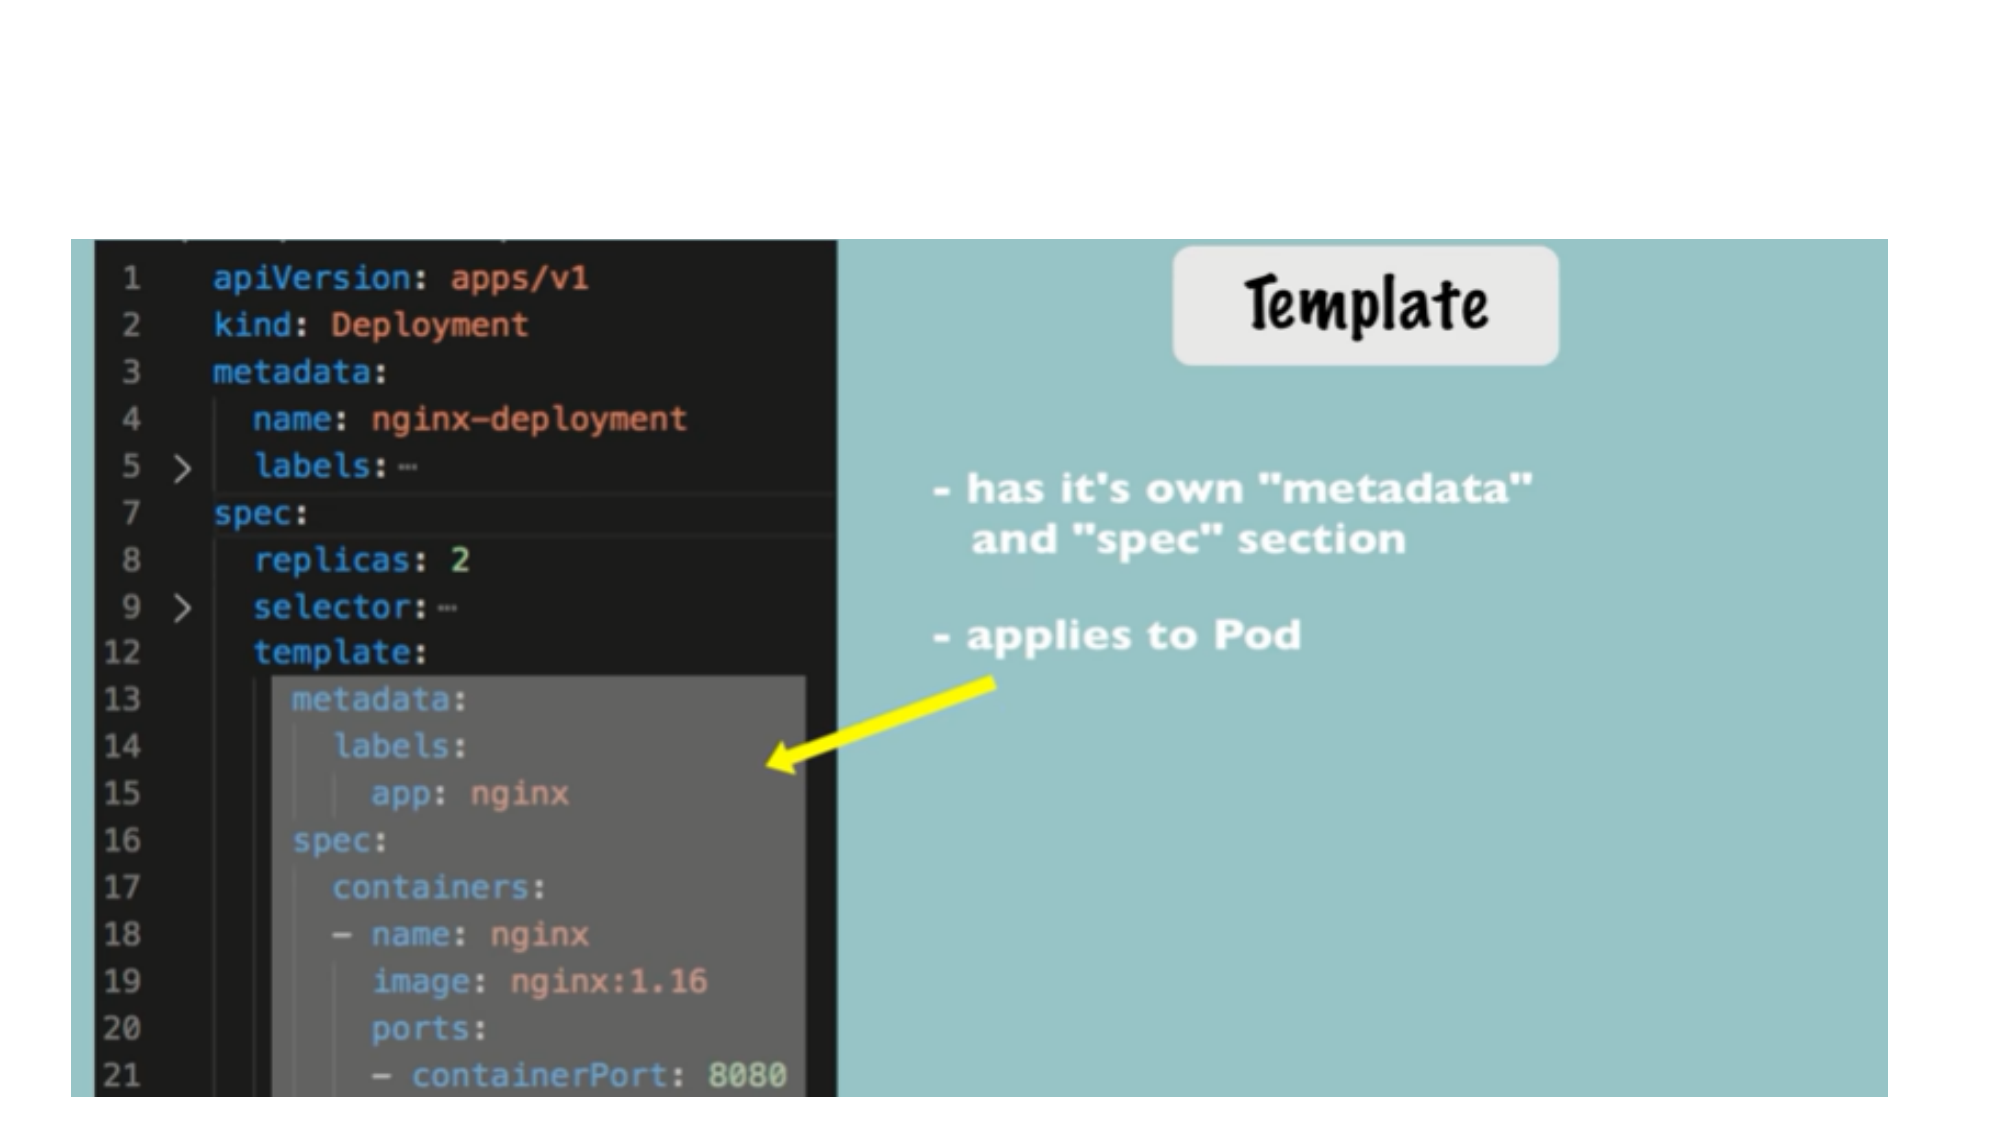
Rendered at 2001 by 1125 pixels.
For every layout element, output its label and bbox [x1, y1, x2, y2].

list [71, 239, 1888, 1097]
